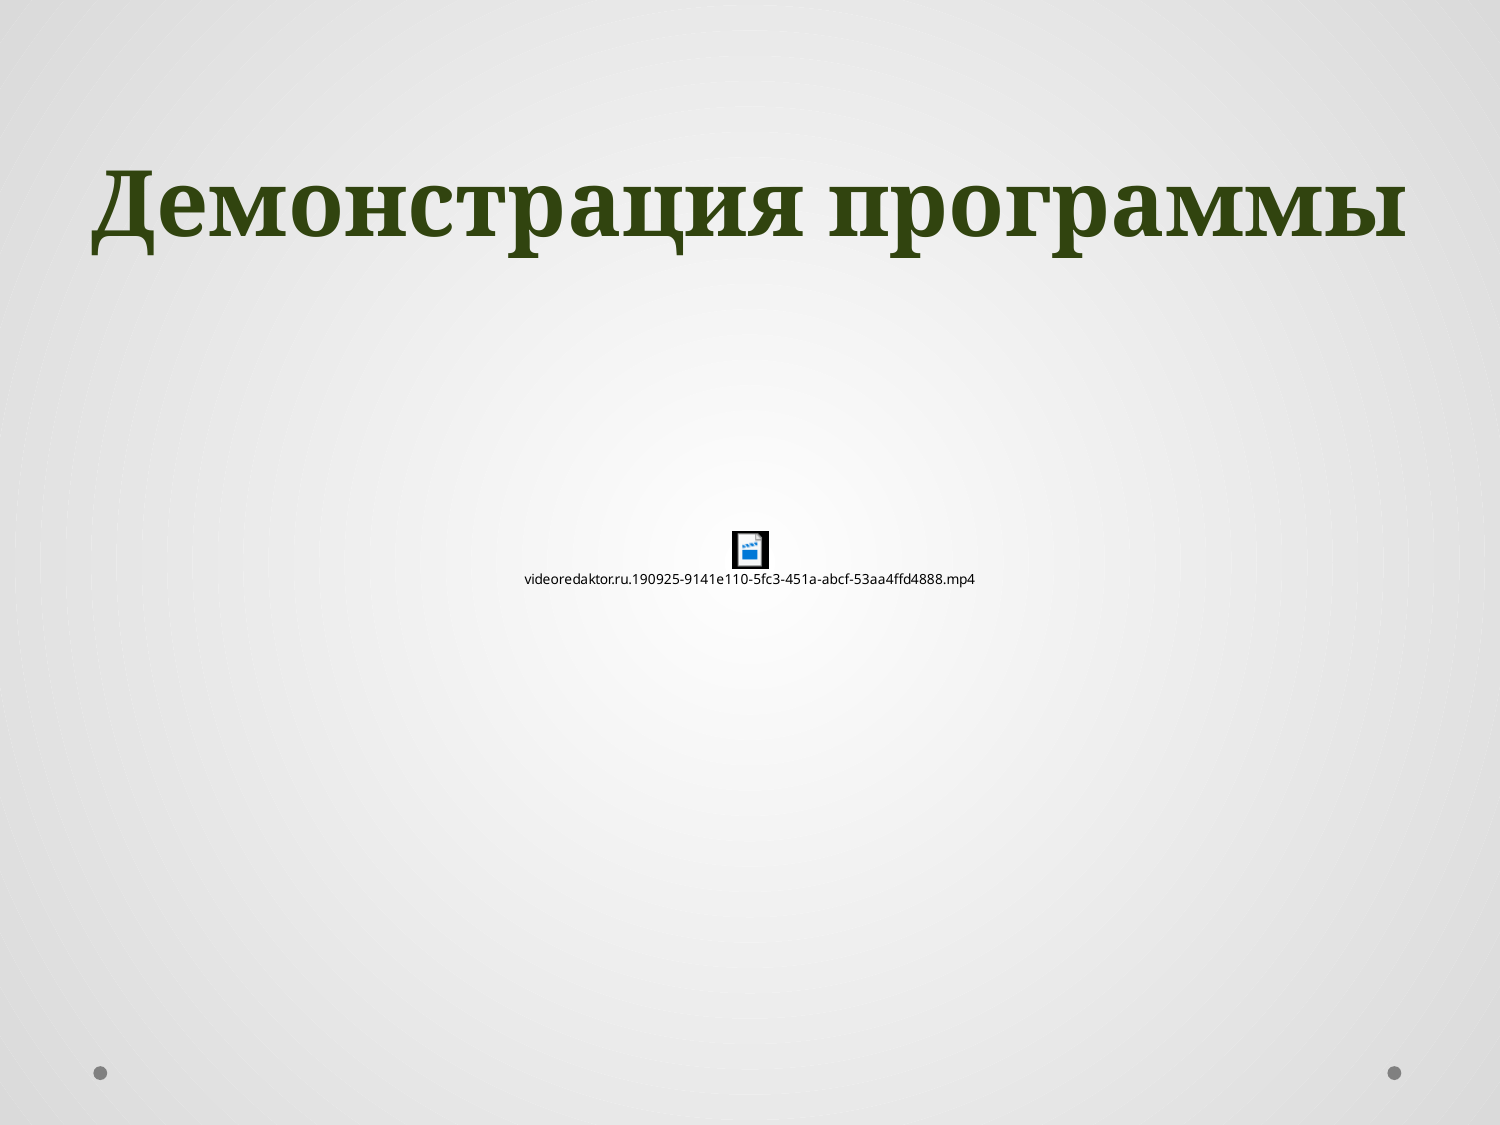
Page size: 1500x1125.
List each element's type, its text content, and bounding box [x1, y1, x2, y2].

title Демонстрация программы [75, 0, 1425, 263]
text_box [488, 531, 1012, 594]
